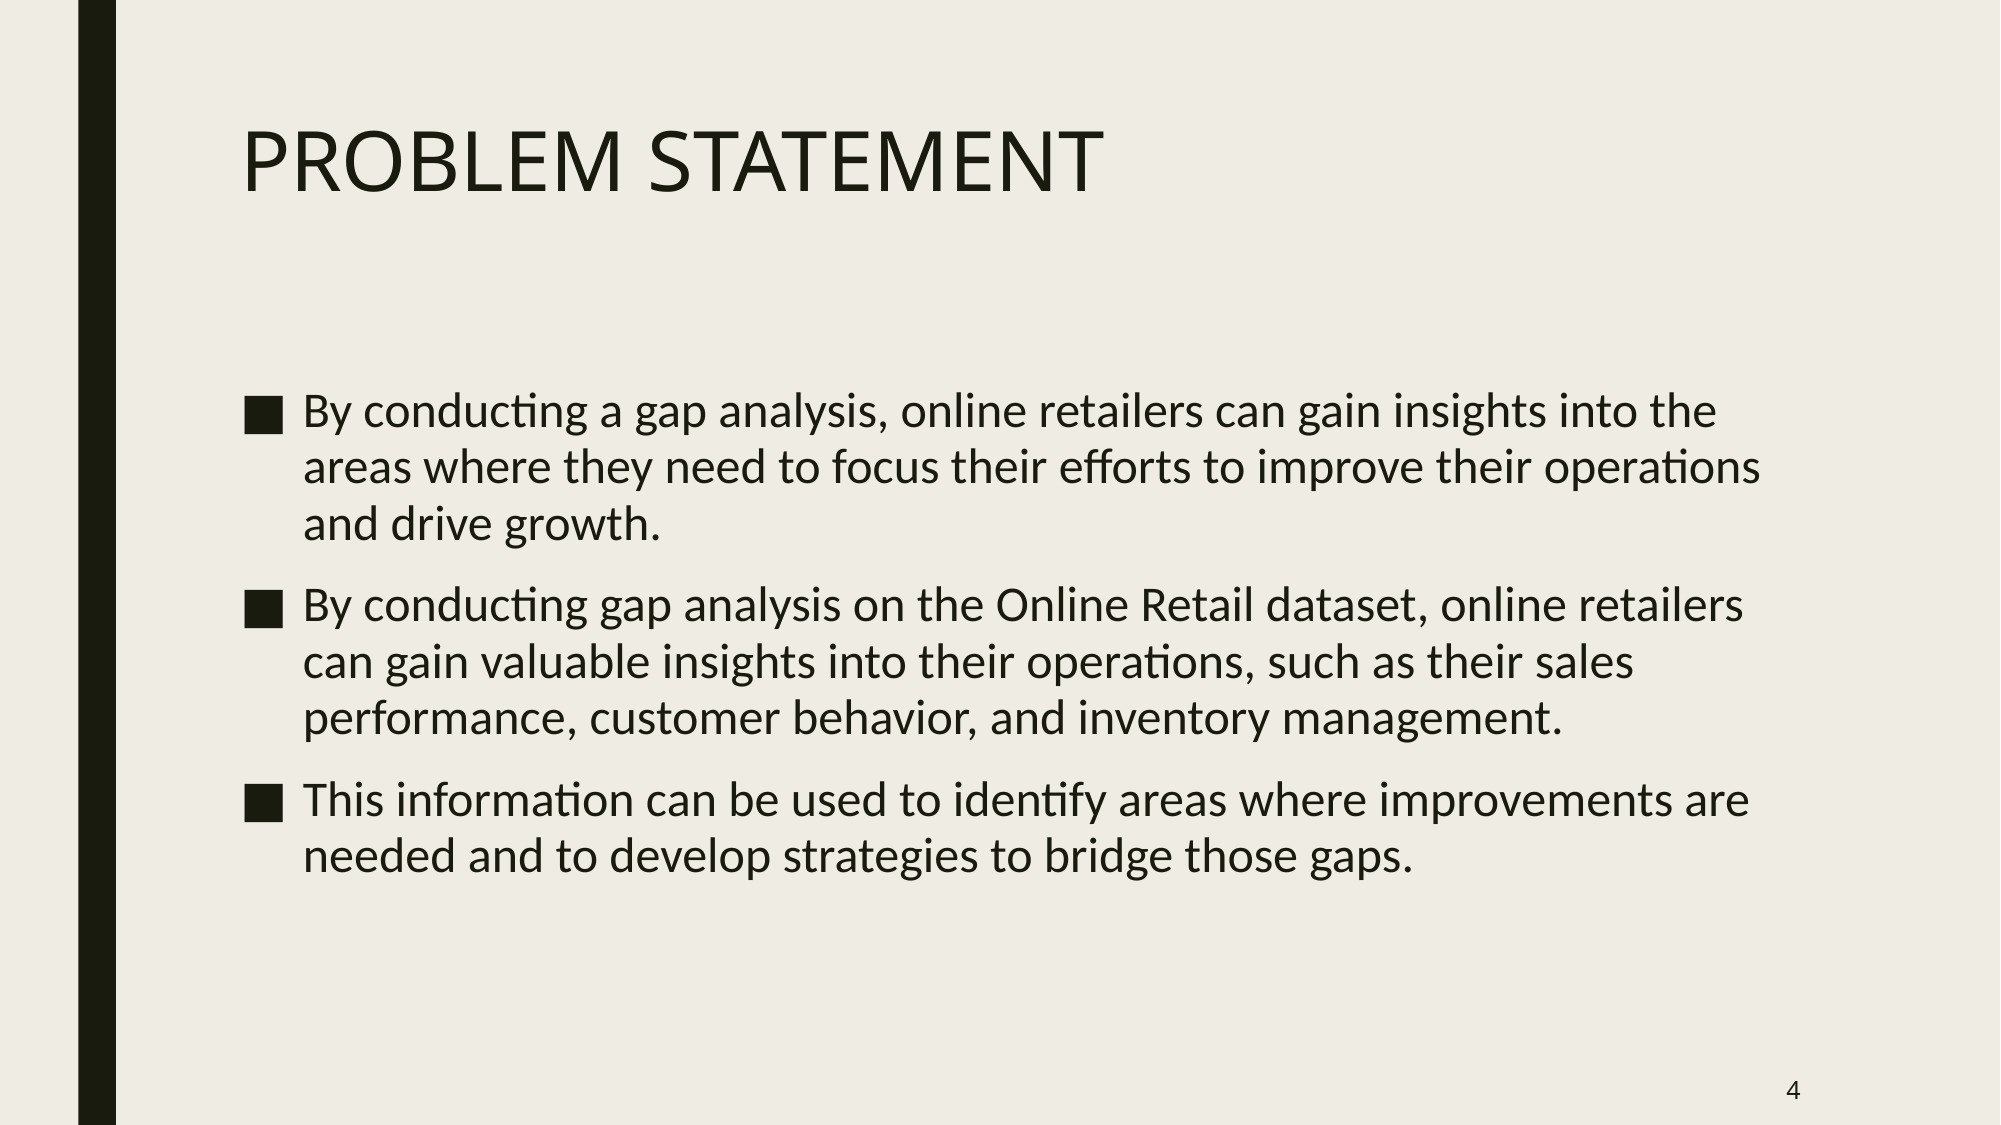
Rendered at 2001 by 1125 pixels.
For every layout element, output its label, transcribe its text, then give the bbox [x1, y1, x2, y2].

slide_number 4 [1553, 1058, 1816, 1125]
list By conducting a gap analysis, online retailers can gain insights into the areas where they need to focus their efforts to improve their operations and drive growth. By conducting gap analysis on the Online Retail dataset, online retailers can gain valuable insights into their operations, such as their sales performance, customer behavior, and inventory management. This information can be used to identify areas where improvements are needed and to develop strategies to bridge those gaps. [225, 375, 1800, 1046]
title PROBLEM STATEMENT [225, 112, 1800, 357]
